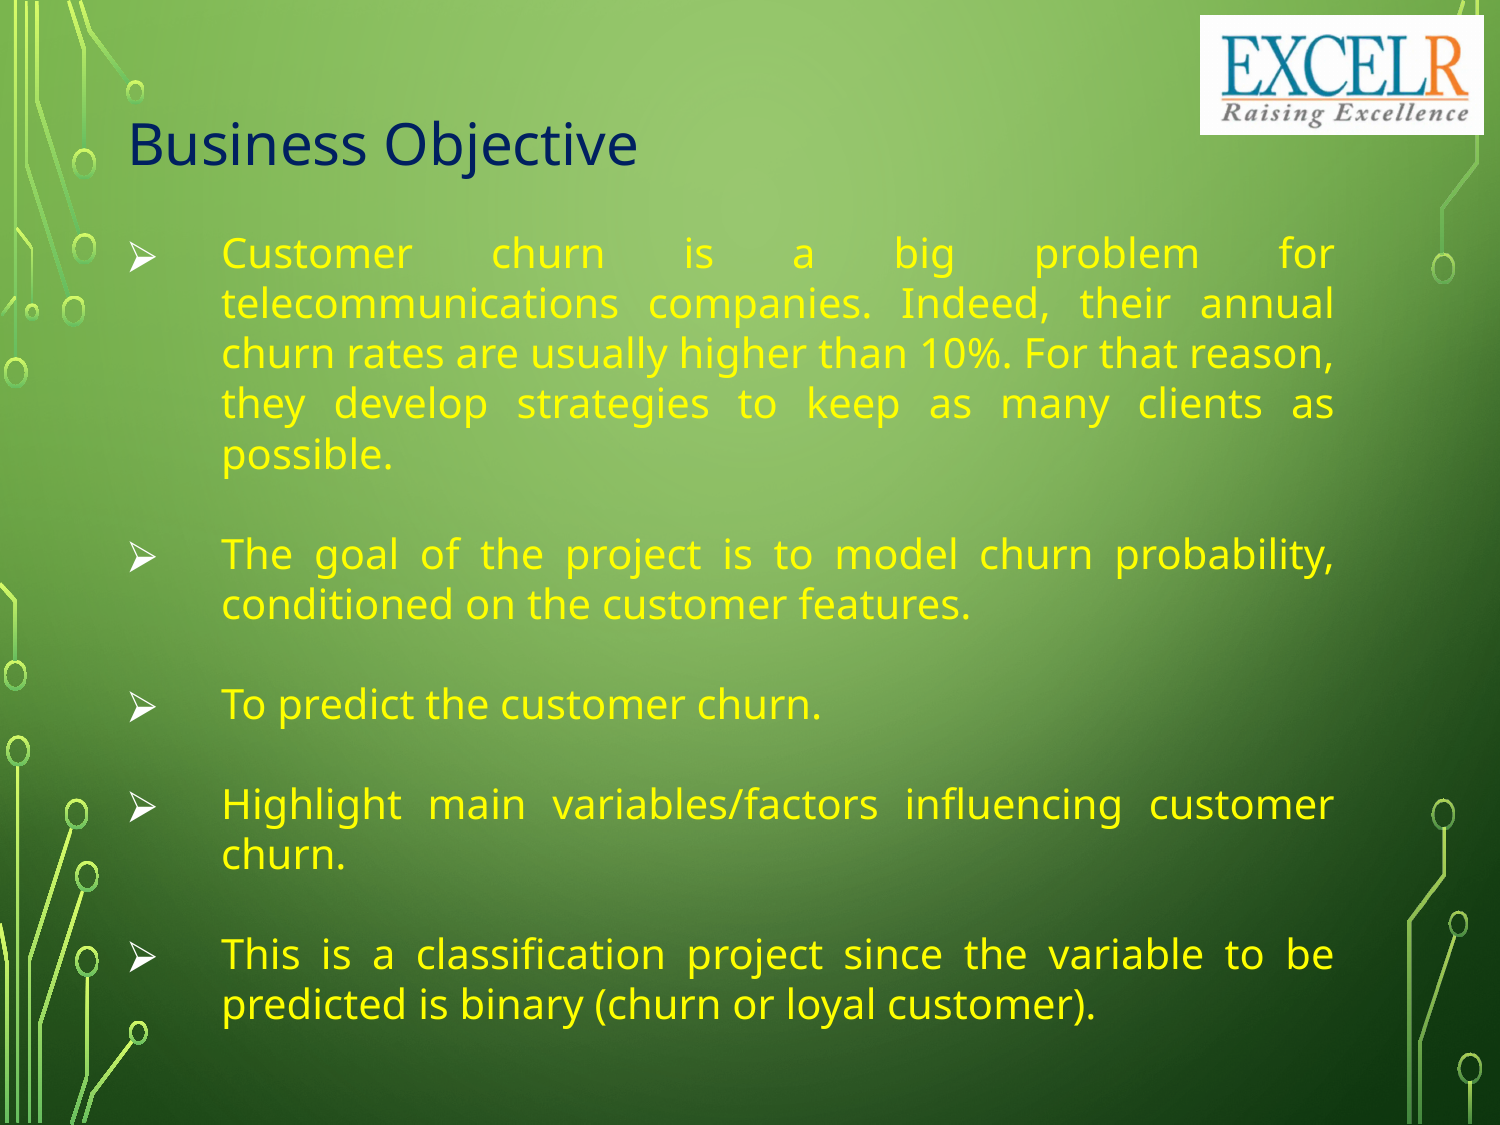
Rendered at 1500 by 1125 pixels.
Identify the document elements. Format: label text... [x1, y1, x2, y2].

picture [1199, 15, 1484, 135]
text_box Business Objective Customer churn is a big problem for telecommunications companies. Indeed, their annual churn rates are usually higher than 10%. For that reason, they develop strategies to keep as many clients as possible. The goal of the project is to model churn probability, conditioned on the customer features. To predict the customer churn. Highlight main variables/factors influencing customer churn. This is a classification project since the variable to be predicted is binary (churn or loyal customer). [112, 99, 1350, 1035]
